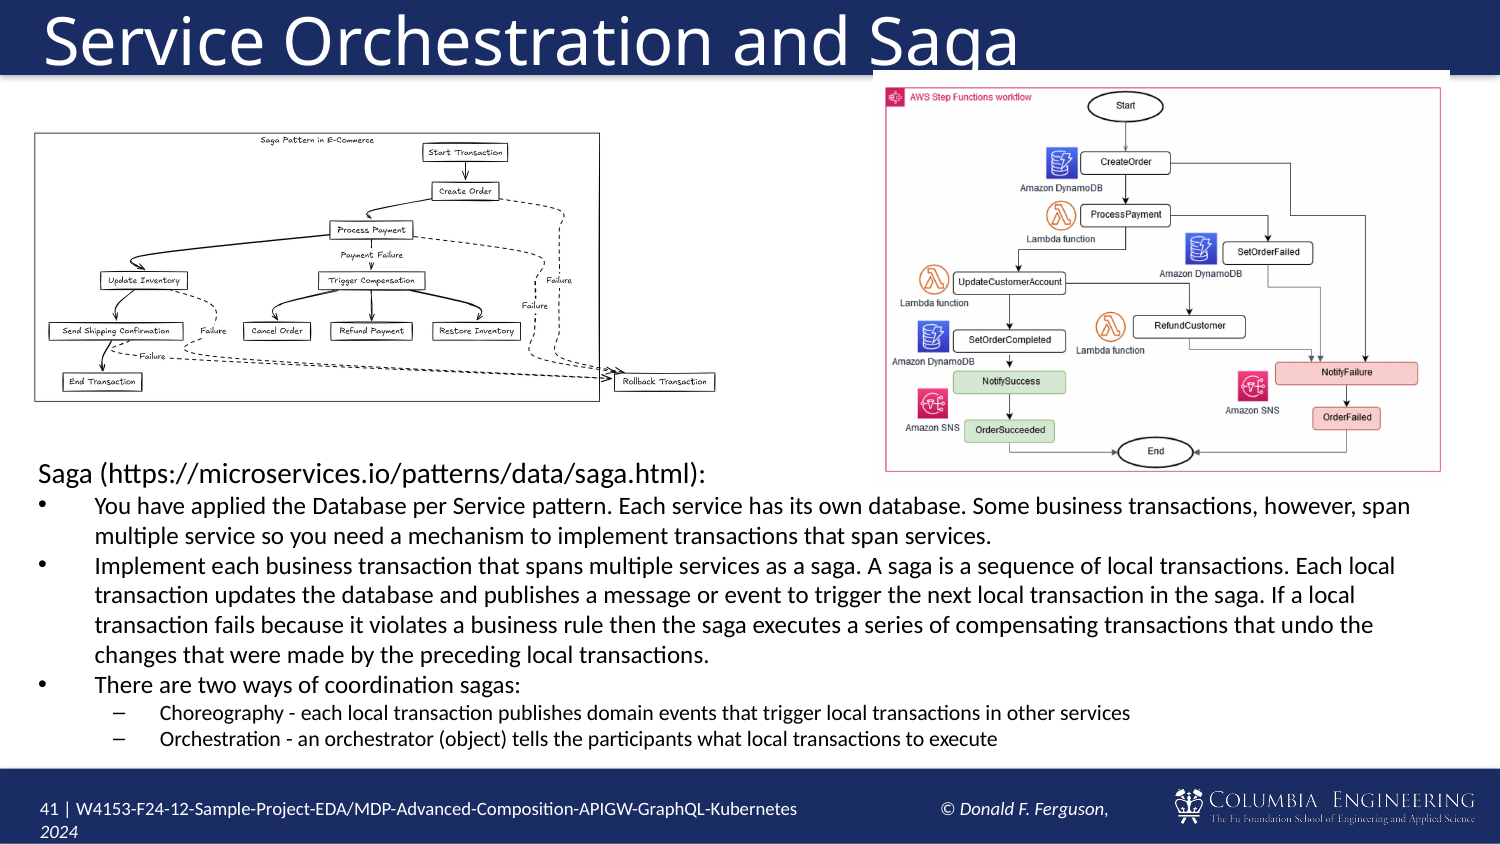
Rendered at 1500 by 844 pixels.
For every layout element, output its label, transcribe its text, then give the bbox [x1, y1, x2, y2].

picture [23, 109, 732, 423]
list Saga (https://microservices.io/patterns/data/saga.html): You have applied the Database per Service pattern. Each service has its own database. Some business transactions, however, span multiple service so you need a mechanism to implement transactions that span services. Implement each business transaction that spans multiple services as a saga. A saga is a sequence of local transactions. Each local transaction updates the database and publishes a message or event to trigger the next local transaction in the saga. If a local transaction fails because it violates a business rule then the saga executes a series of compensating transactions that undo the changes that were made by the preceding local transactions. There are two ways of coordination sagas: Choreography - each local transaction publishes domain events that trigger local transactions in other services Orchestration - an orchestrator (object) tells the participants what local transactions to execute [23, 446, 1474, 748]
picture [872, 70, 1451, 483]
title Service Orchestration and Saga [28, 0, 1450, 73]
